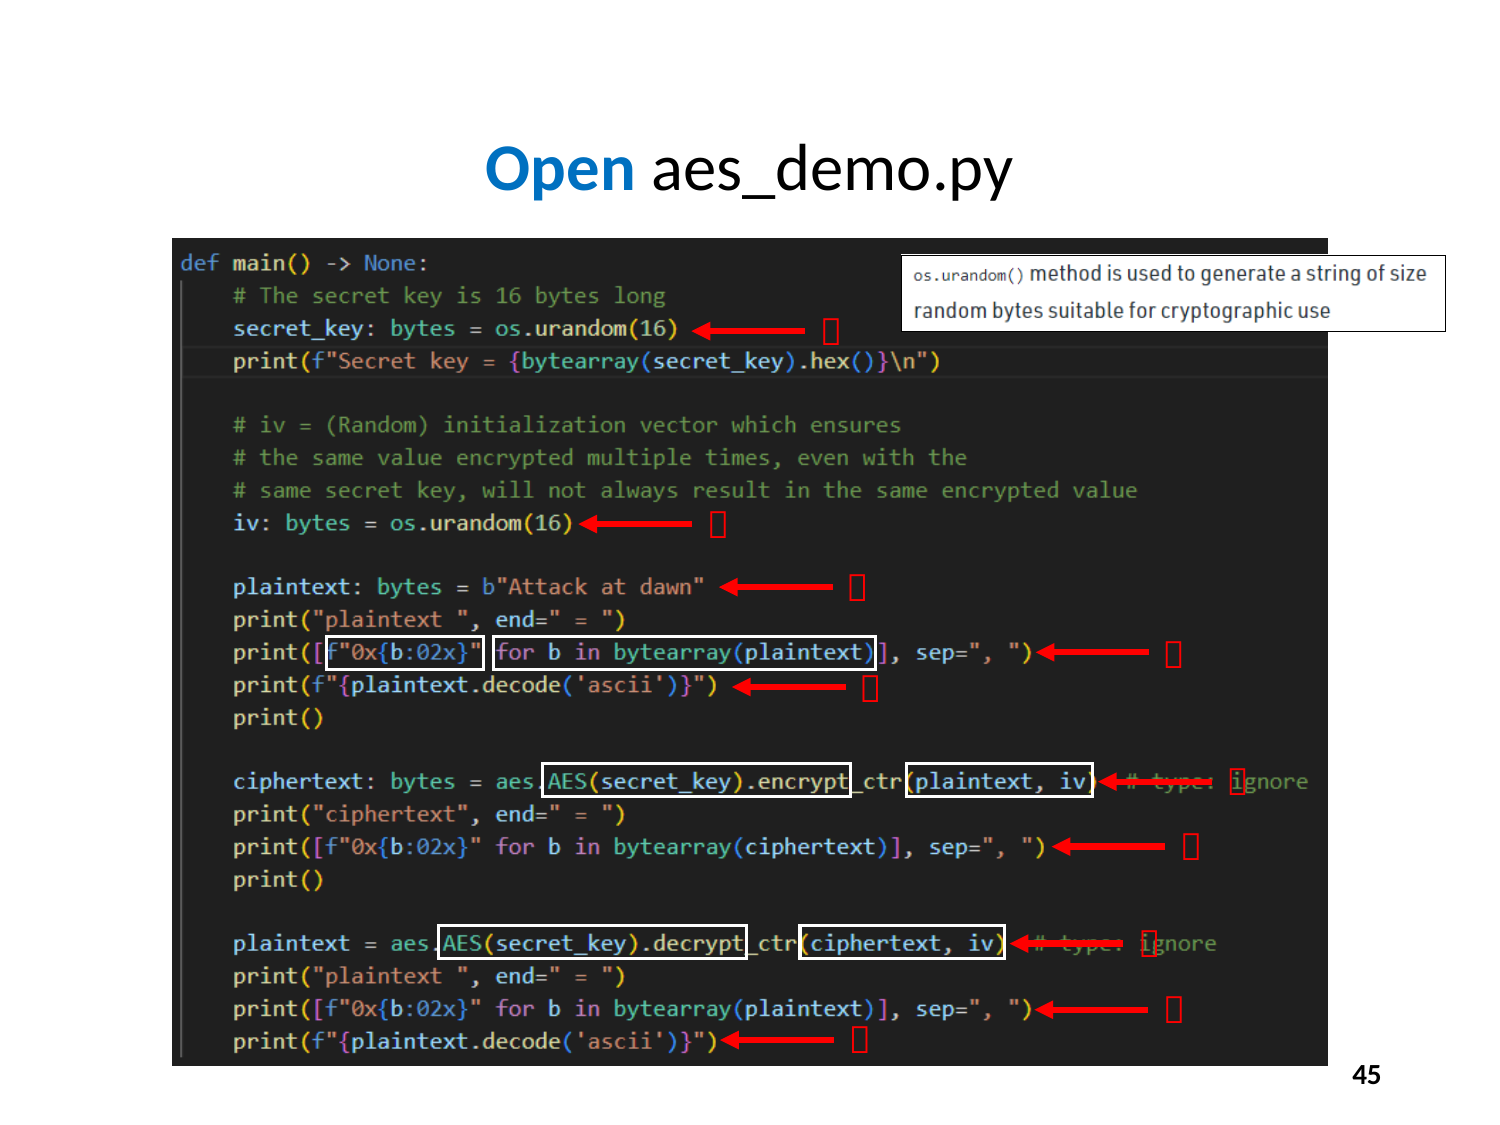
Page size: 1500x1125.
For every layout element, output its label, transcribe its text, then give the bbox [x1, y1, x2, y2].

title Open aes_demo.py [103, 59, 1397, 278]
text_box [1097, 750, 1275, 812]
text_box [1034, 978, 1212, 1040]
slide_number 45 [1059, 1042, 1397, 1103]
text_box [691, 300, 869, 362]
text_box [1051, 815, 1229, 877]
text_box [1009, 912, 1187, 974]
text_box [731, 657, 908, 718]
picture [172, 238, 1446, 1066]
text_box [718, 556, 895, 618]
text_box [578, 493, 755, 555]
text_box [720, 1009, 897, 1070]
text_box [1035, 623, 1211, 685]
